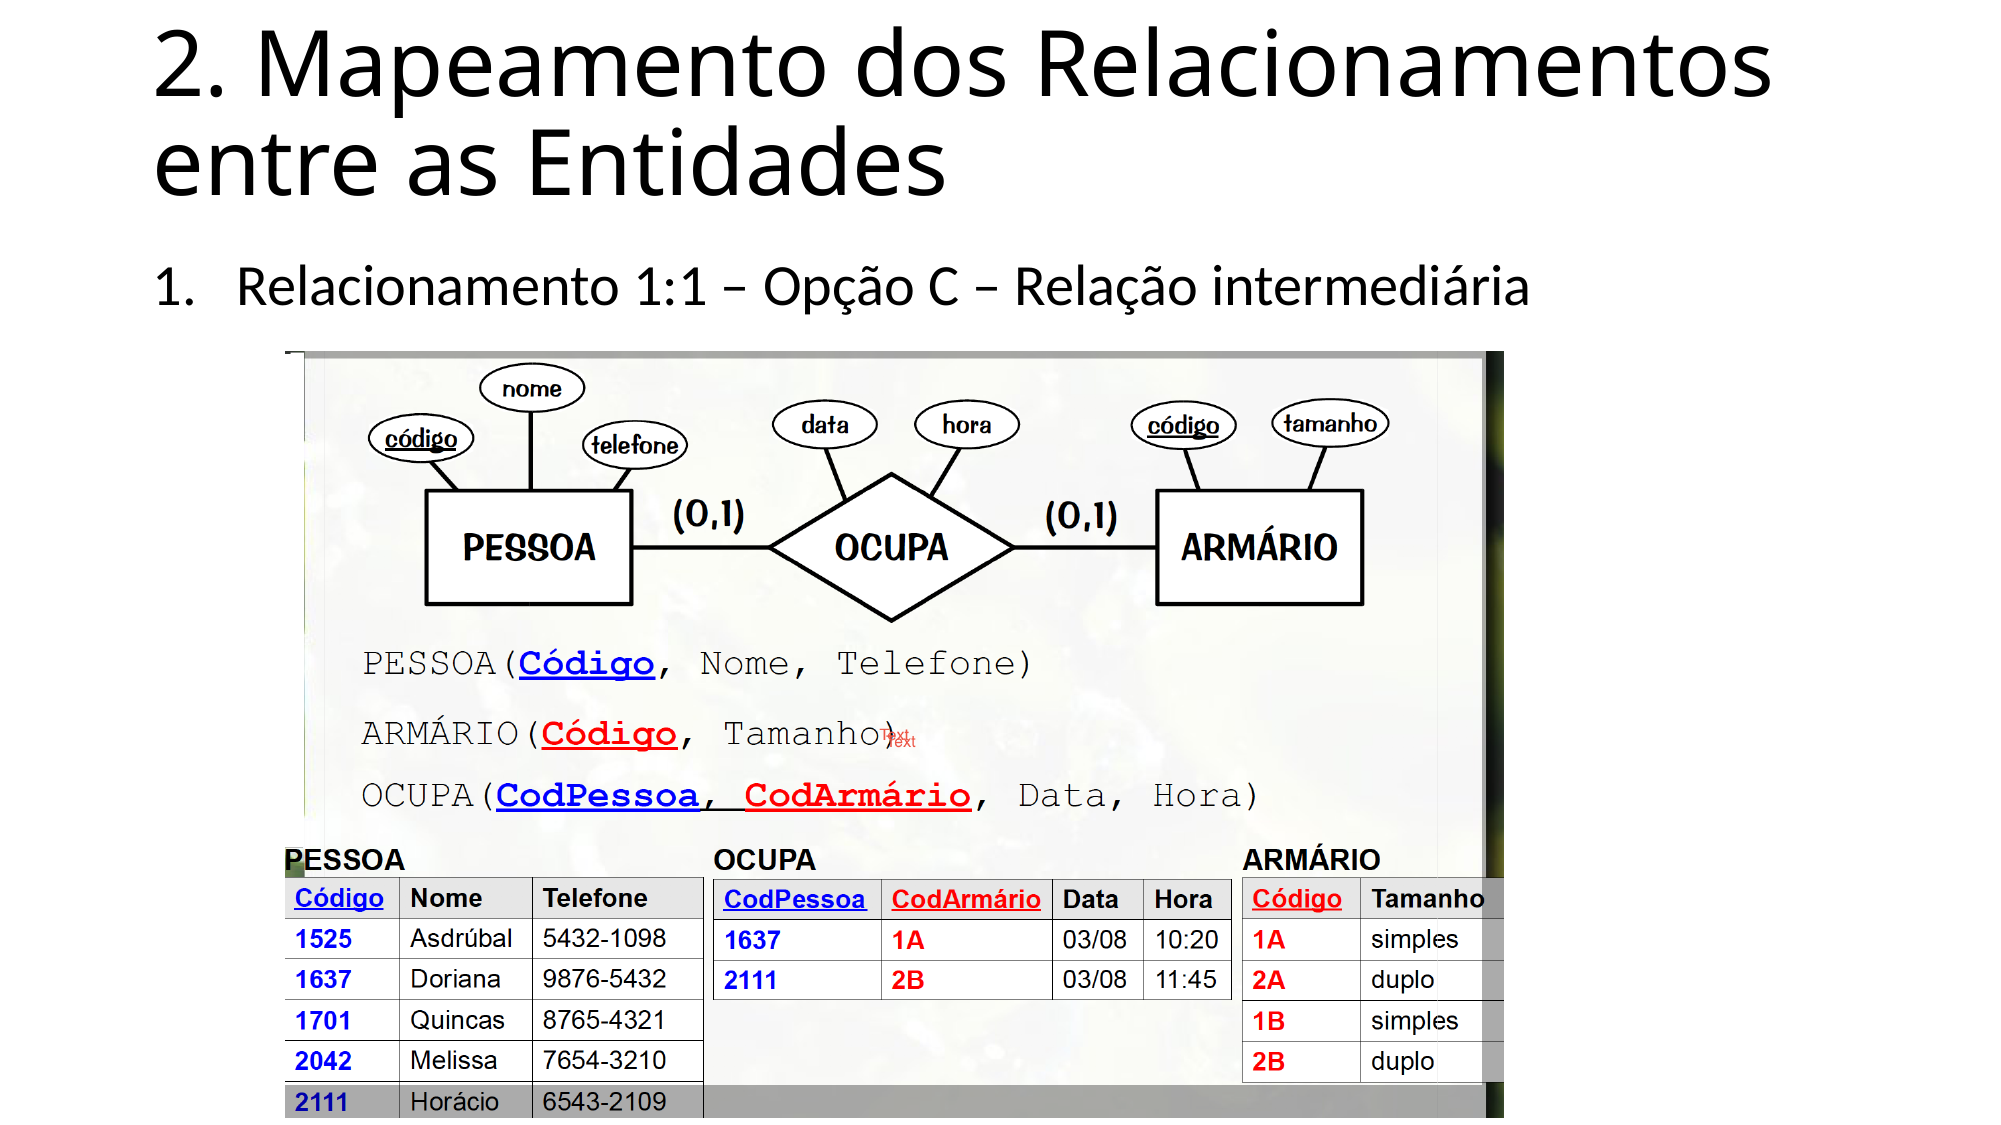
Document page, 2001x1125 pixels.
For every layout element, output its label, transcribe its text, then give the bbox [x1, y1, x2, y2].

list Relacionamento 1:1 – Opção C – Relação intermediária [137, 247, 1863, 961]
title 2. Mapeamento dos Relacionamentos entre as Entidades [137, 7, 1863, 225]
picture [285, 351, 1504, 1118]
